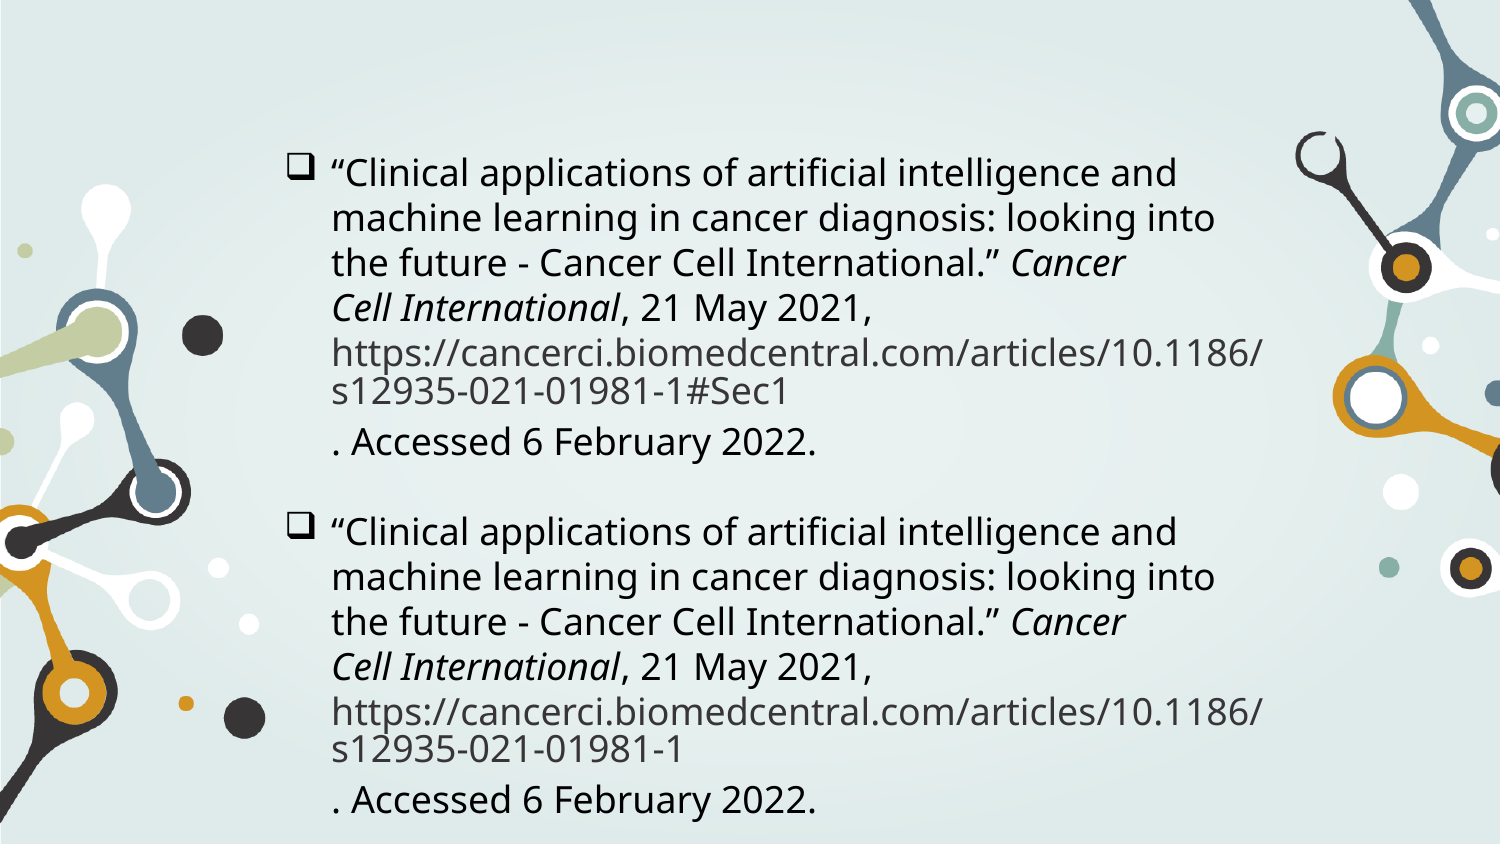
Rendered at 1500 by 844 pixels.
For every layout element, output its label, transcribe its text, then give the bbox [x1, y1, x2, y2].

text_box “Clinical applications of artificial intelligence and machine learning in cancer diagnosis: looking into the future - Cancer Cell International.” Cancer Cell International, 21 May 2021, https://cancerci.biomedcentral.com/articles/10.1186/s12935-021-01981-1#Sec1. Accessed 6 February 2022. “Clinical applications of artificial intelligence and machine learning in cancer diagnosis: looking into the future - Cancer Cell International.” Cancer Cell International, 21 May 2021, https://cancerci.biomedcentral.com/articles/10.1186/s12935-021-01981-1. Accessed 6 February 2022. ““Top Opportunities for Artificial Intelligence to Improve Cancer Care.” HealthITAnalytics, 29 November 2021, https://healthitanalytics.com/features/top-opportunities-for-artificial-intelligence-to-improve-cancer-care. Accessed 6 February 2022. [269, 96, 1289, 844]
picture [0, 0, 1500, 844]
